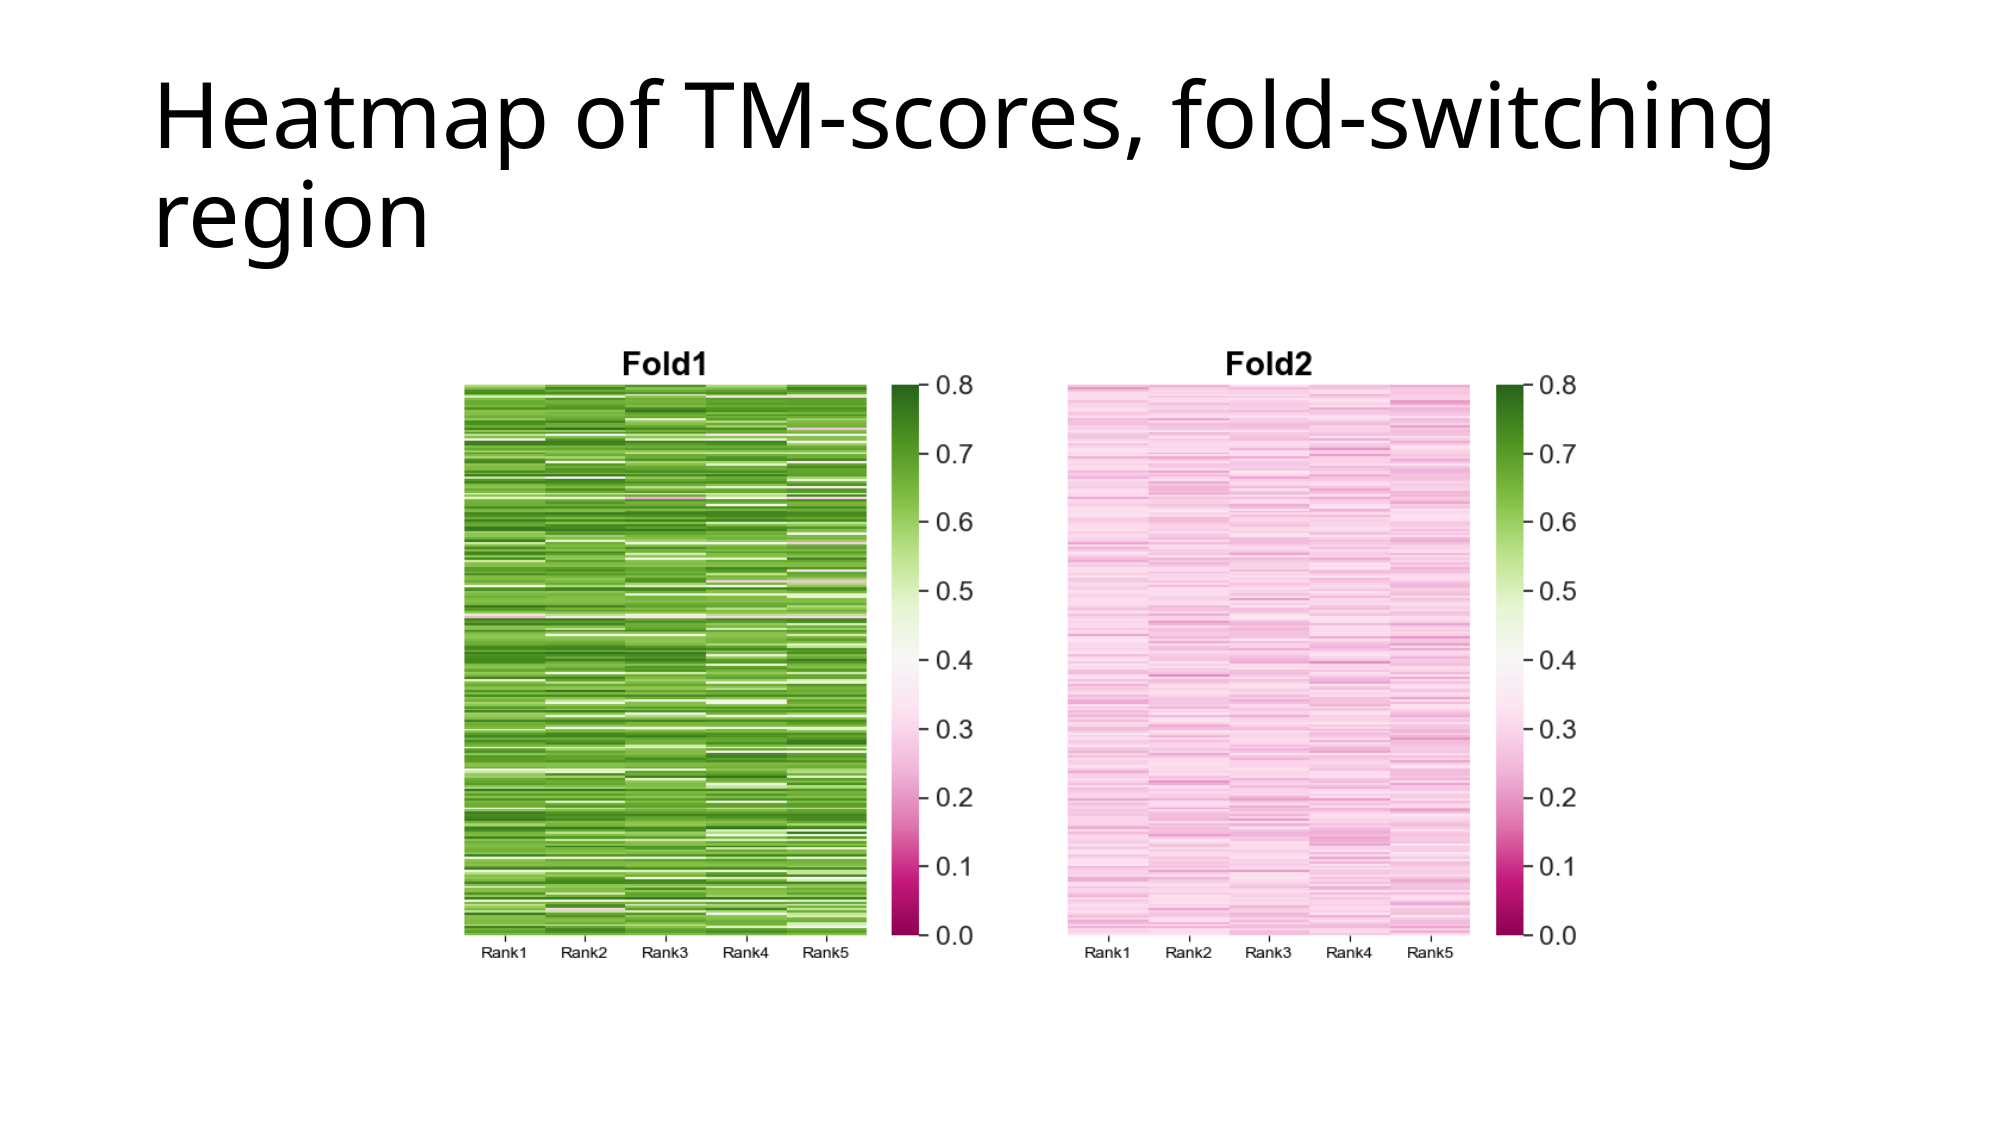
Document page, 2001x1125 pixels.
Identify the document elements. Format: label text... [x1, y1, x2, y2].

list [420, 336, 1614, 980]
title Heatmap of TM-scores, fold-switching region [137, 59, 1863, 278]
